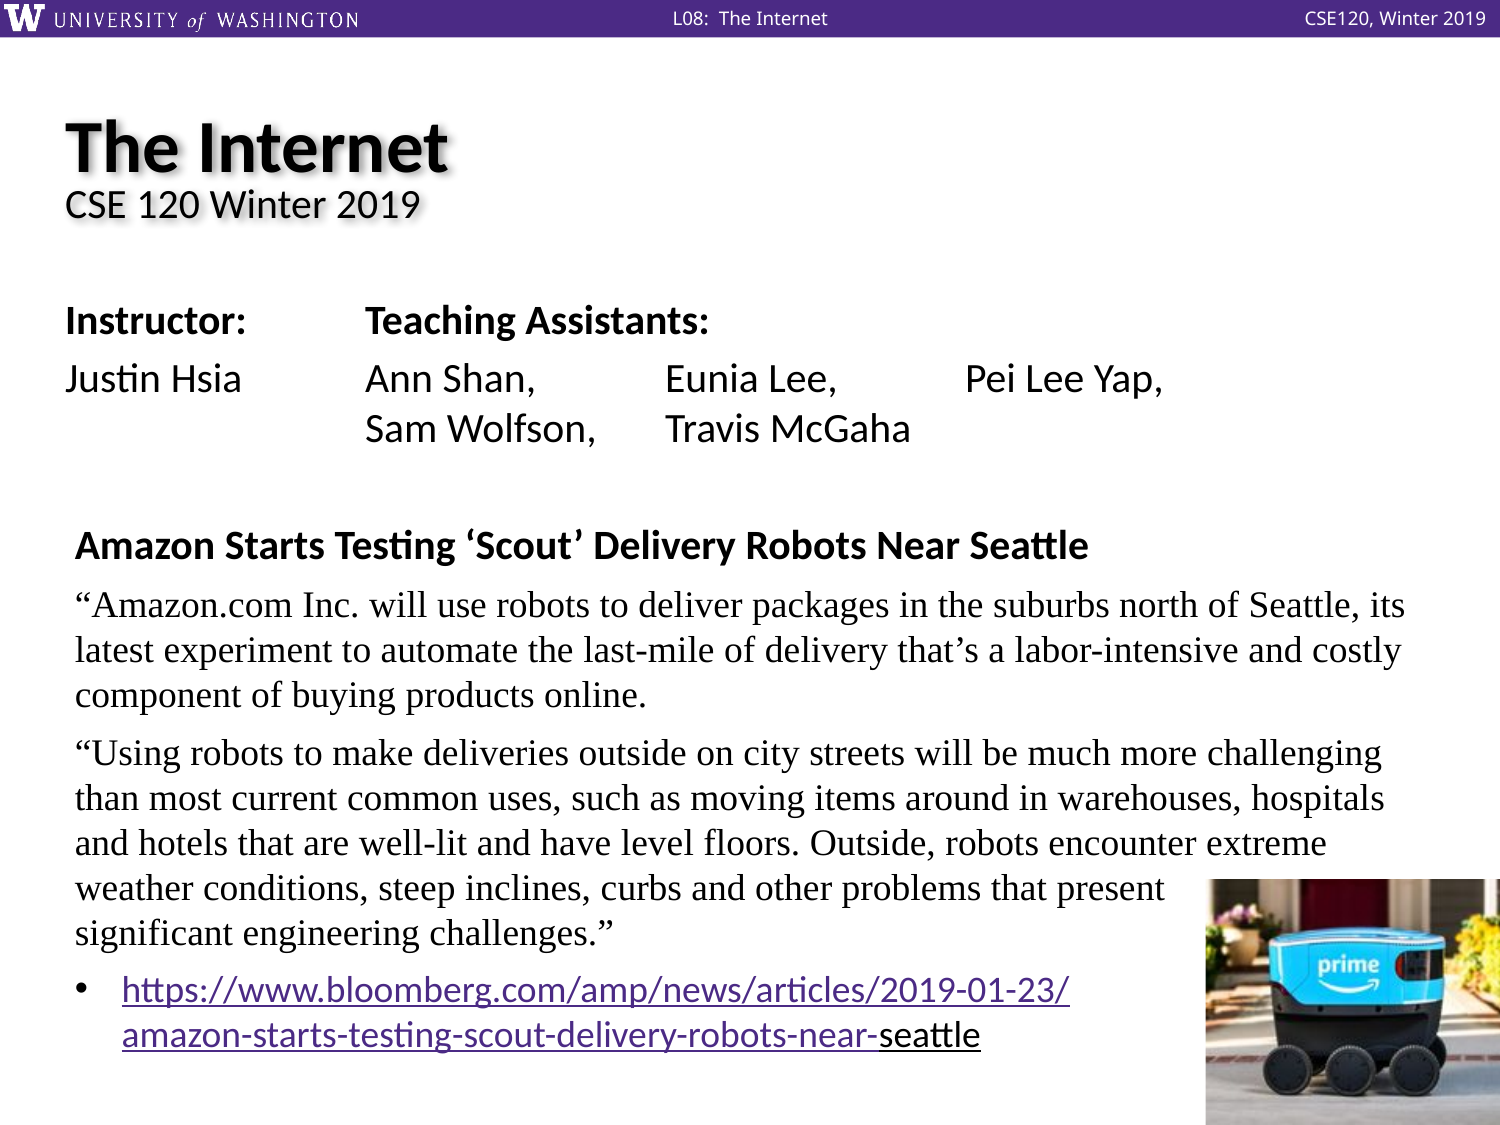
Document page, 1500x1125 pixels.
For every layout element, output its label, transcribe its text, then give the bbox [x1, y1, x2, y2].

picture [1205, 879, 1500, 1125]
text_box Amazon Starts Testing ‘Scout’ Delivery Robots Near Seattle “Amazon.com Inc. will use robots to deliver packages in the suburbs north of Seattle, its latest experiment to automate the last-mile of delivery that’s a labor-intensive and costly component of buying products online. “Using robots to make deliveries outside on city streets will be much more challenging than most current common uses, such as moving items around in warehouses, hospitals and hotels that are well-lit and have level floors. Outside, robots encounter extreme weather conditions, steep inclines, curbs and other problems that present significant engineering challenges.” https://www.bloomberg.com/amp/news/articles/2019-01-23/ amazon-starts-testing-scout-delivery-robots-near-seattle [59, 510, 1440, 1063]
picture [4, 4, 358, 32]
subtitle Instructor: Teaching Assistants: Justin Hsia Ann Shan, Eunia Lee, Pei Lee Yap, Sam Wolfson, Travis McGaha [49, 284, 1423, 466]
title The Internet CSE 120 Winter 2019 [49, 49, 1326, 284]
